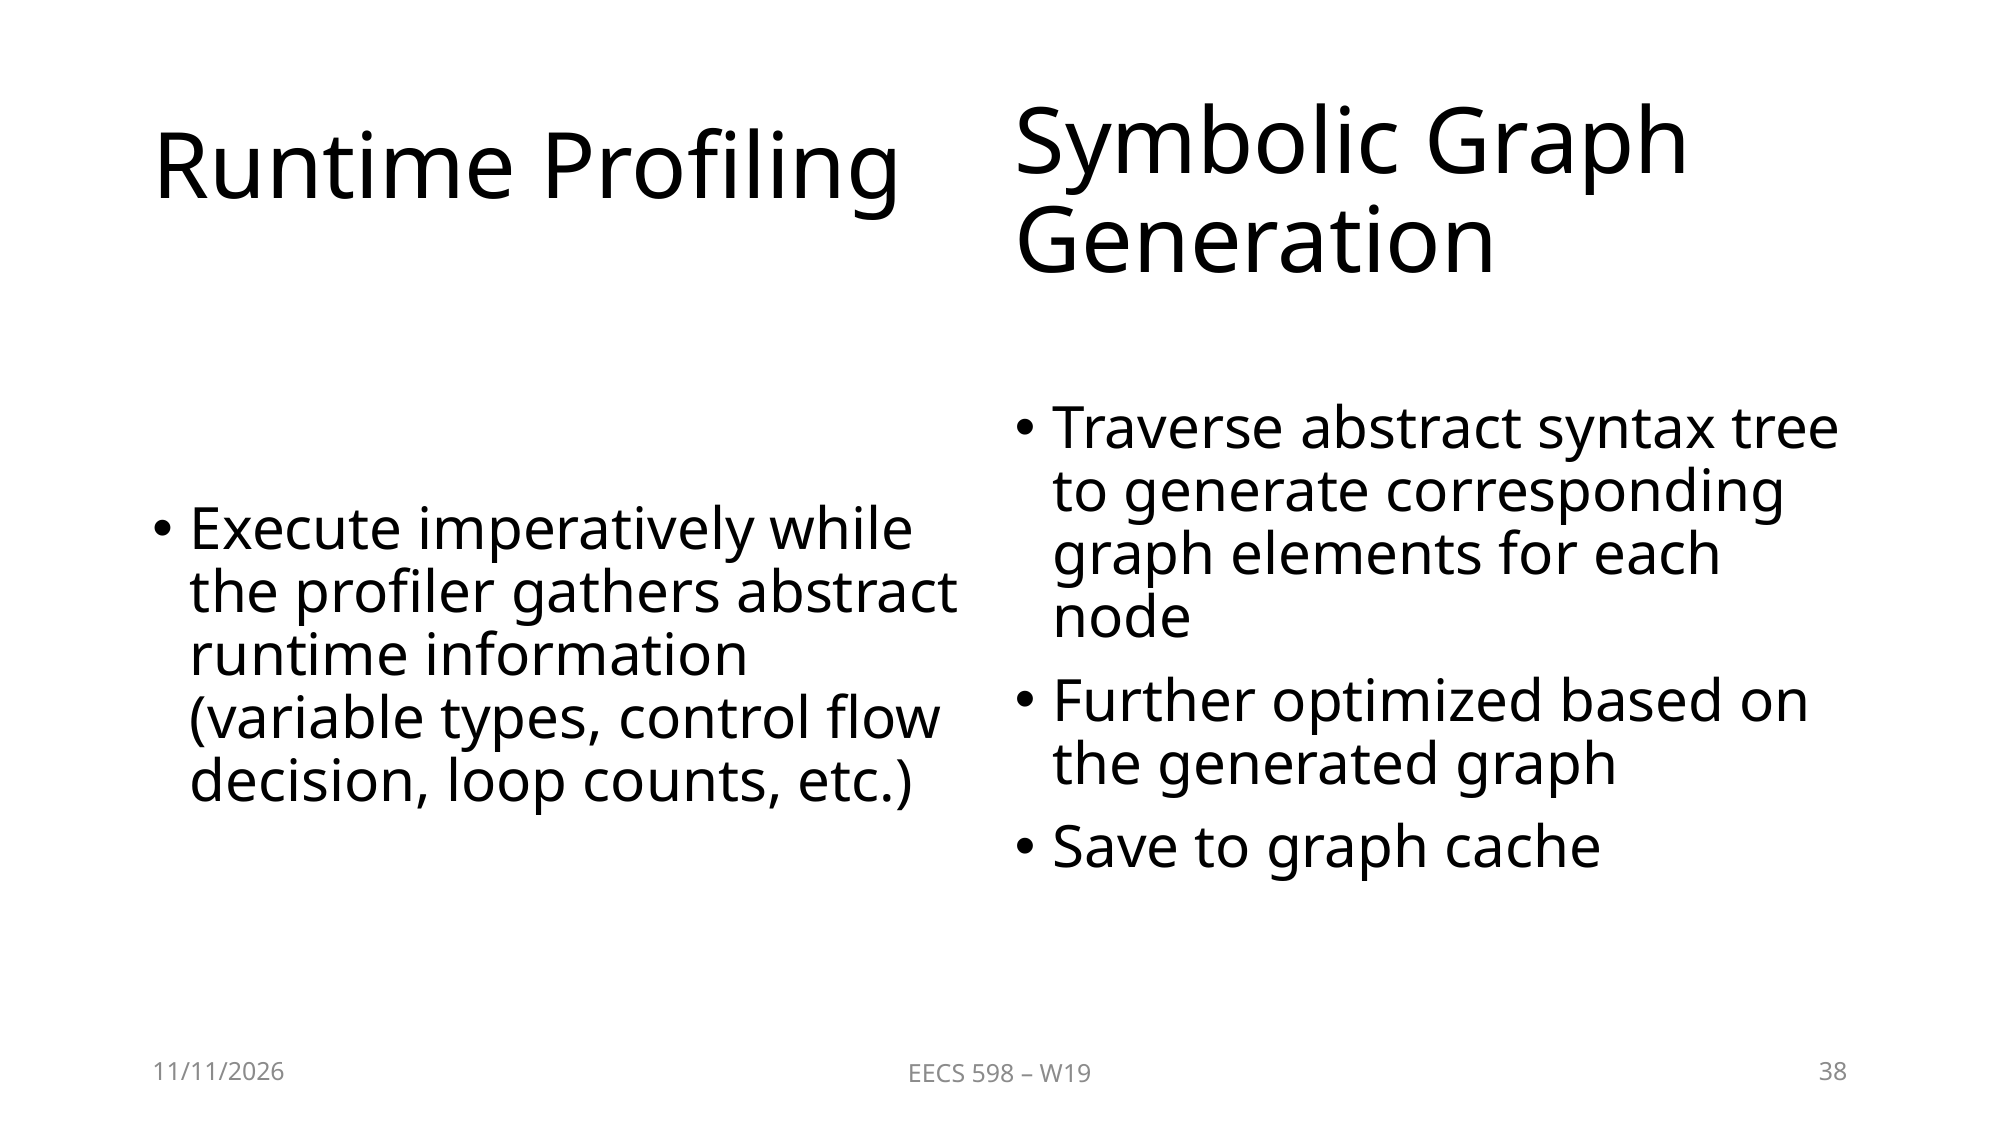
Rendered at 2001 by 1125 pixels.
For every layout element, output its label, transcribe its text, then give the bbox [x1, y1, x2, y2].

text_box Symbolic Graph Generation [999, 84, 1888, 303]
slide_number 38 [1412, 1042, 1863, 1103]
footer EECS 598 – W19 [662, 1042, 1338, 1103]
title Runtime Profiling [137, 59, 1000, 278]
list Execute imperatively while the profiler gathers abstract runtime information (variable types, control flow decision, loop counts, etc.) [137, 299, 1000, 1014]
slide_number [137, 1042, 588, 1103]
text_box Traverse abstract syntax tree to generate corresponding graph elements for each node Further optimized based on the generated graph Save to graph cache [999, 324, 1888, 1039]
